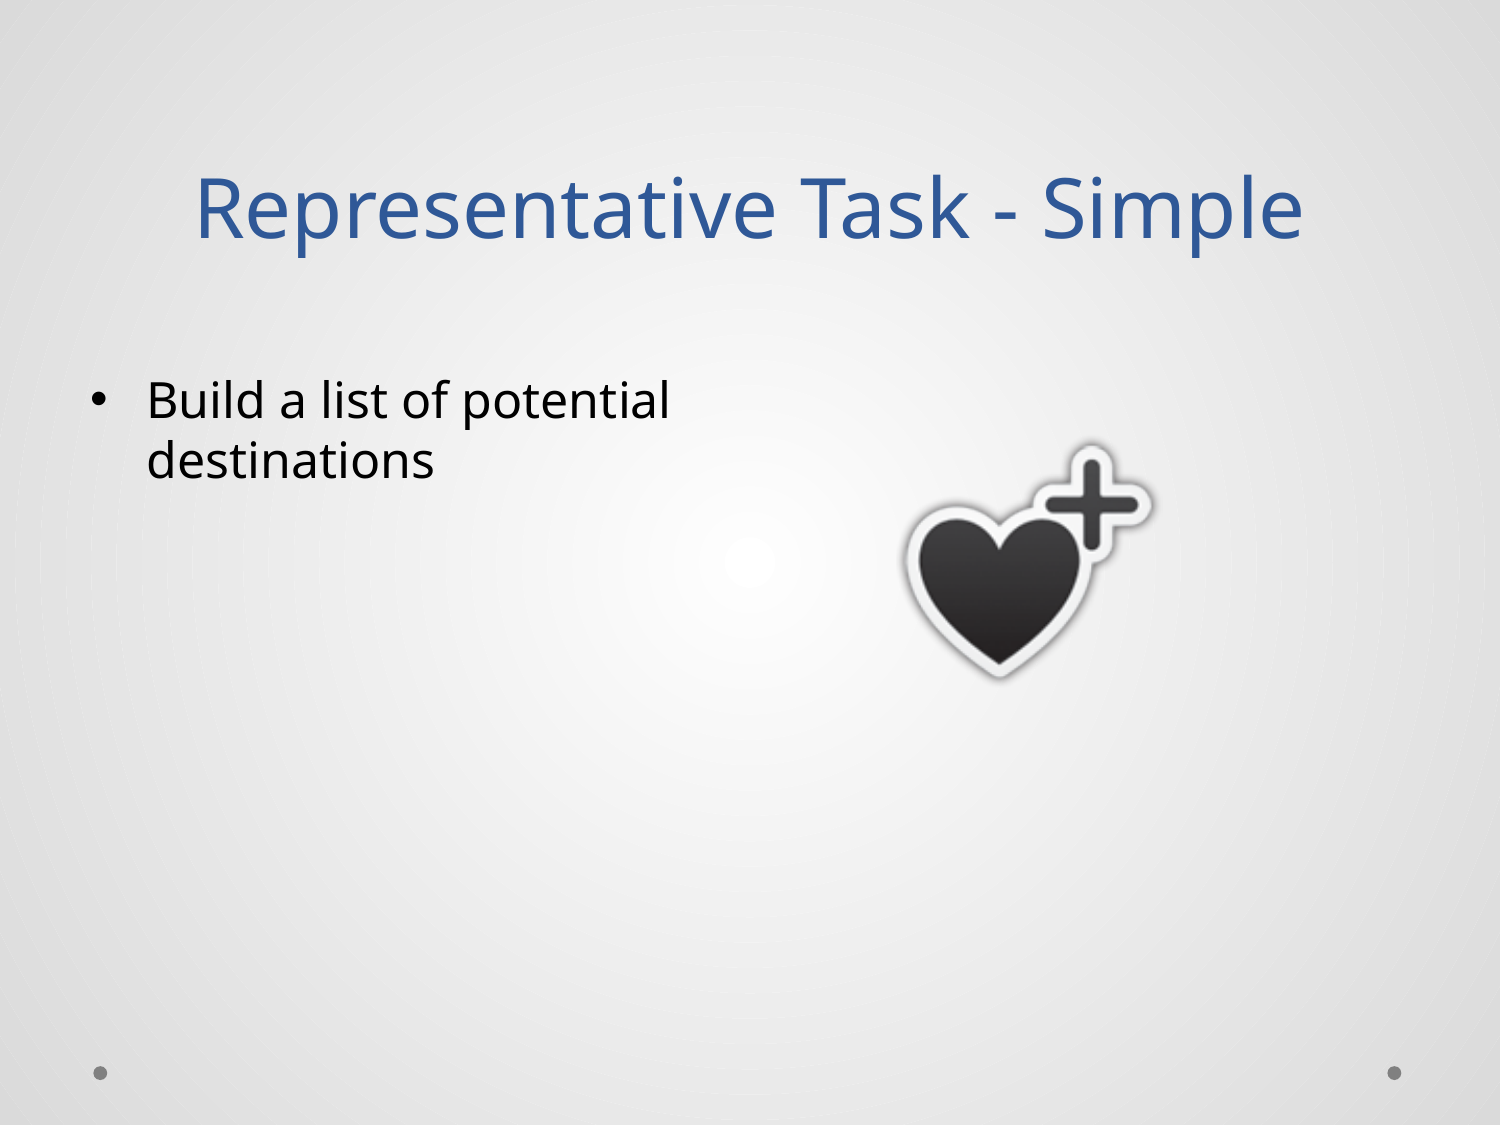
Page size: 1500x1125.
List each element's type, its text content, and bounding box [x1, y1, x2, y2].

title Representative Task - Simple [75, 0, 1425, 263]
list Build a list of potential destinations [75, 360, 815, 557]
picture [895, 428, 1164, 696]
